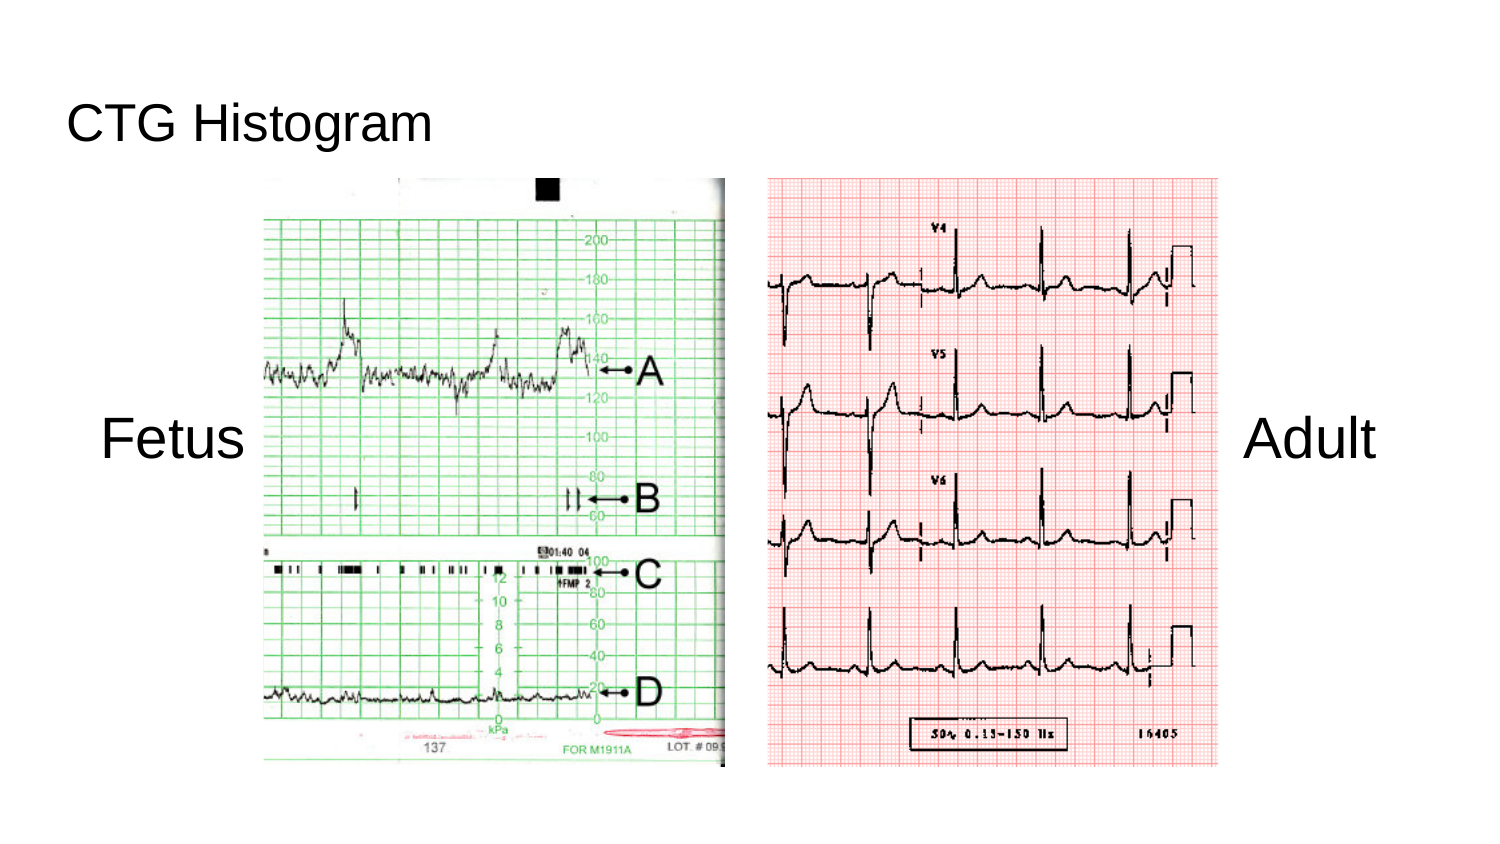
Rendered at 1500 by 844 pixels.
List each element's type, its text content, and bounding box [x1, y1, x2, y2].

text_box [767, 177, 1423, 768]
picture [263, 177, 726, 768]
text_box Fetus [61, 385, 258, 486]
title CTG Histogram [51, 72, 1449, 167]
